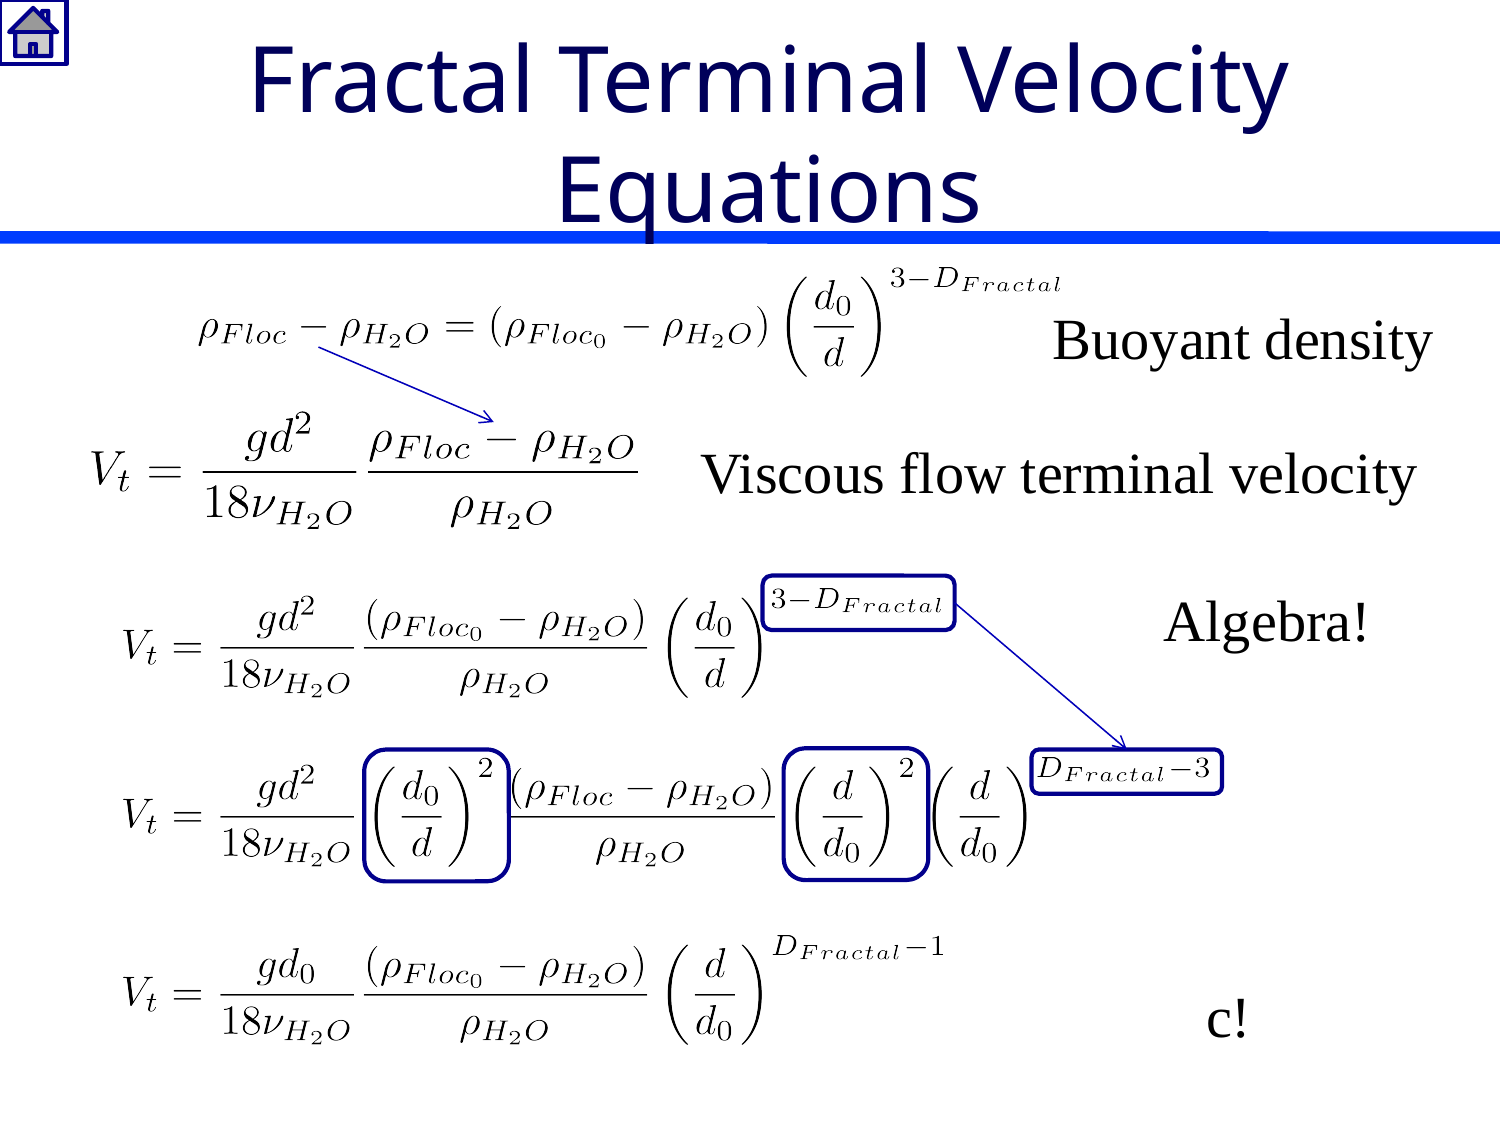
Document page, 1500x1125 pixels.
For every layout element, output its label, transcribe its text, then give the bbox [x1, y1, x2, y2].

text_box Buoyant density [1062, 293, 1449, 379]
text_box Algebra! [1148, 575, 1386, 661]
picture [123, 757, 1209, 867]
picture [123, 588, 942, 698]
text_box [760, 573, 957, 633]
text_box [786, 746, 925, 755]
text_box [1131, 747, 1225, 796]
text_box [954, 602, 1128, 750]
text_box [368, 747, 505, 755]
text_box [318, 385, 494, 410]
picture [123, 935, 943, 1046]
text_box Viscous flow terminal velocity [685, 427, 1433, 513]
picture [198, 266, 1060, 377]
picture [91, 411, 638, 529]
title Fractal Terminal Velocity Equations [75, 37, 1463, 225]
text_box [368, 875, 506, 884]
text_box [788, 875, 924, 883]
